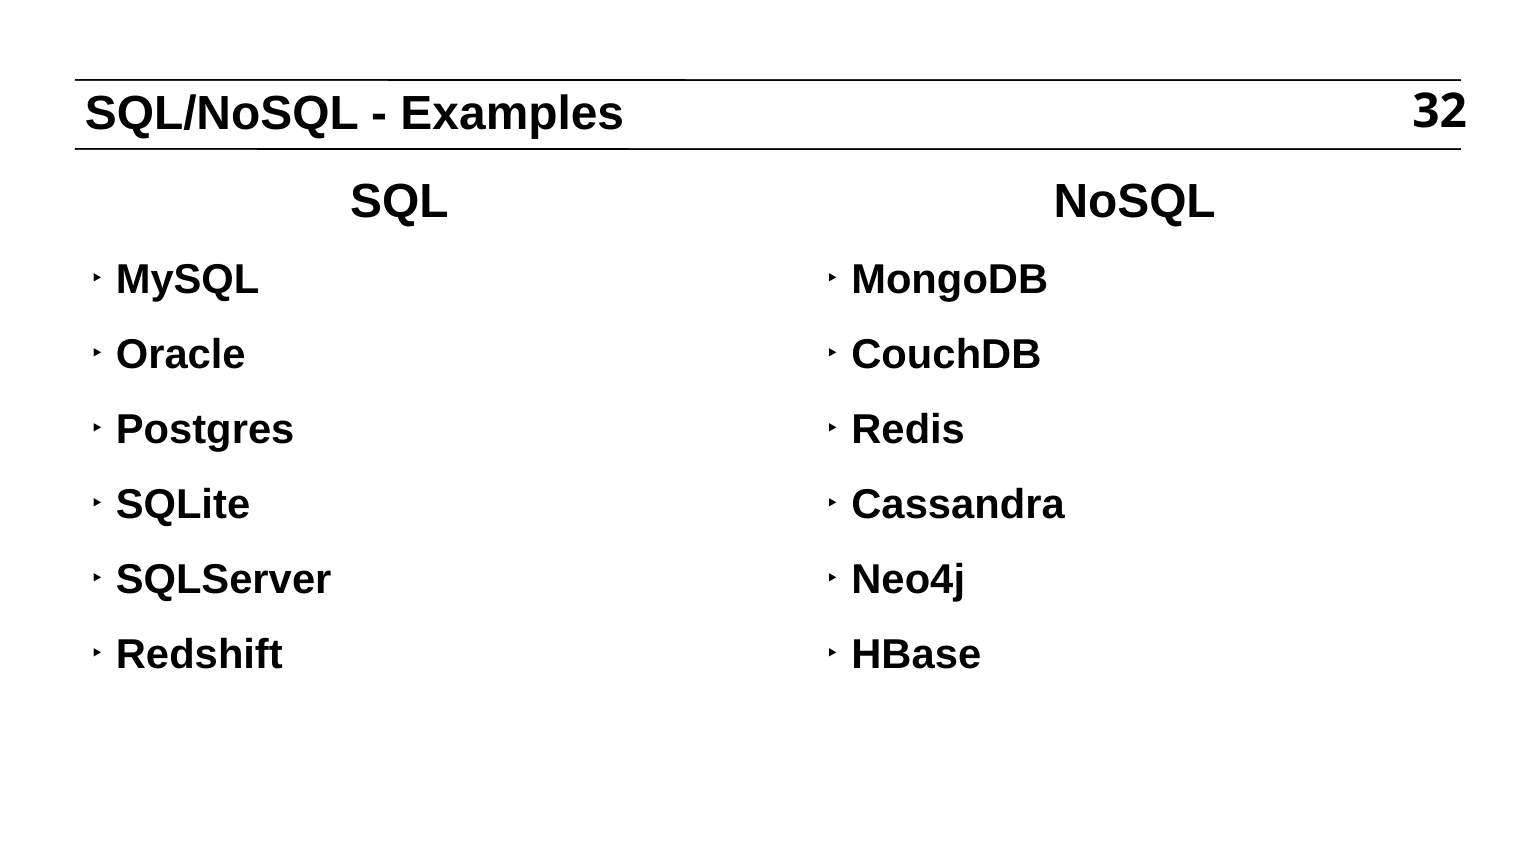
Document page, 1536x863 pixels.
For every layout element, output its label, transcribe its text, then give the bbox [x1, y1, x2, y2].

text_box NoSQL MongoDB CouchDB Redis Cassandra Neo4j HBase [812, 161, 1458, 823]
slide_number 32 [1410, 83, 1470, 142]
title SQL/NoSQL - Examples [76, 82, 1369, 251]
list SQL MySQL Oracle Postgres SQLite SQLServer Redshift [76, 160, 723, 823]
